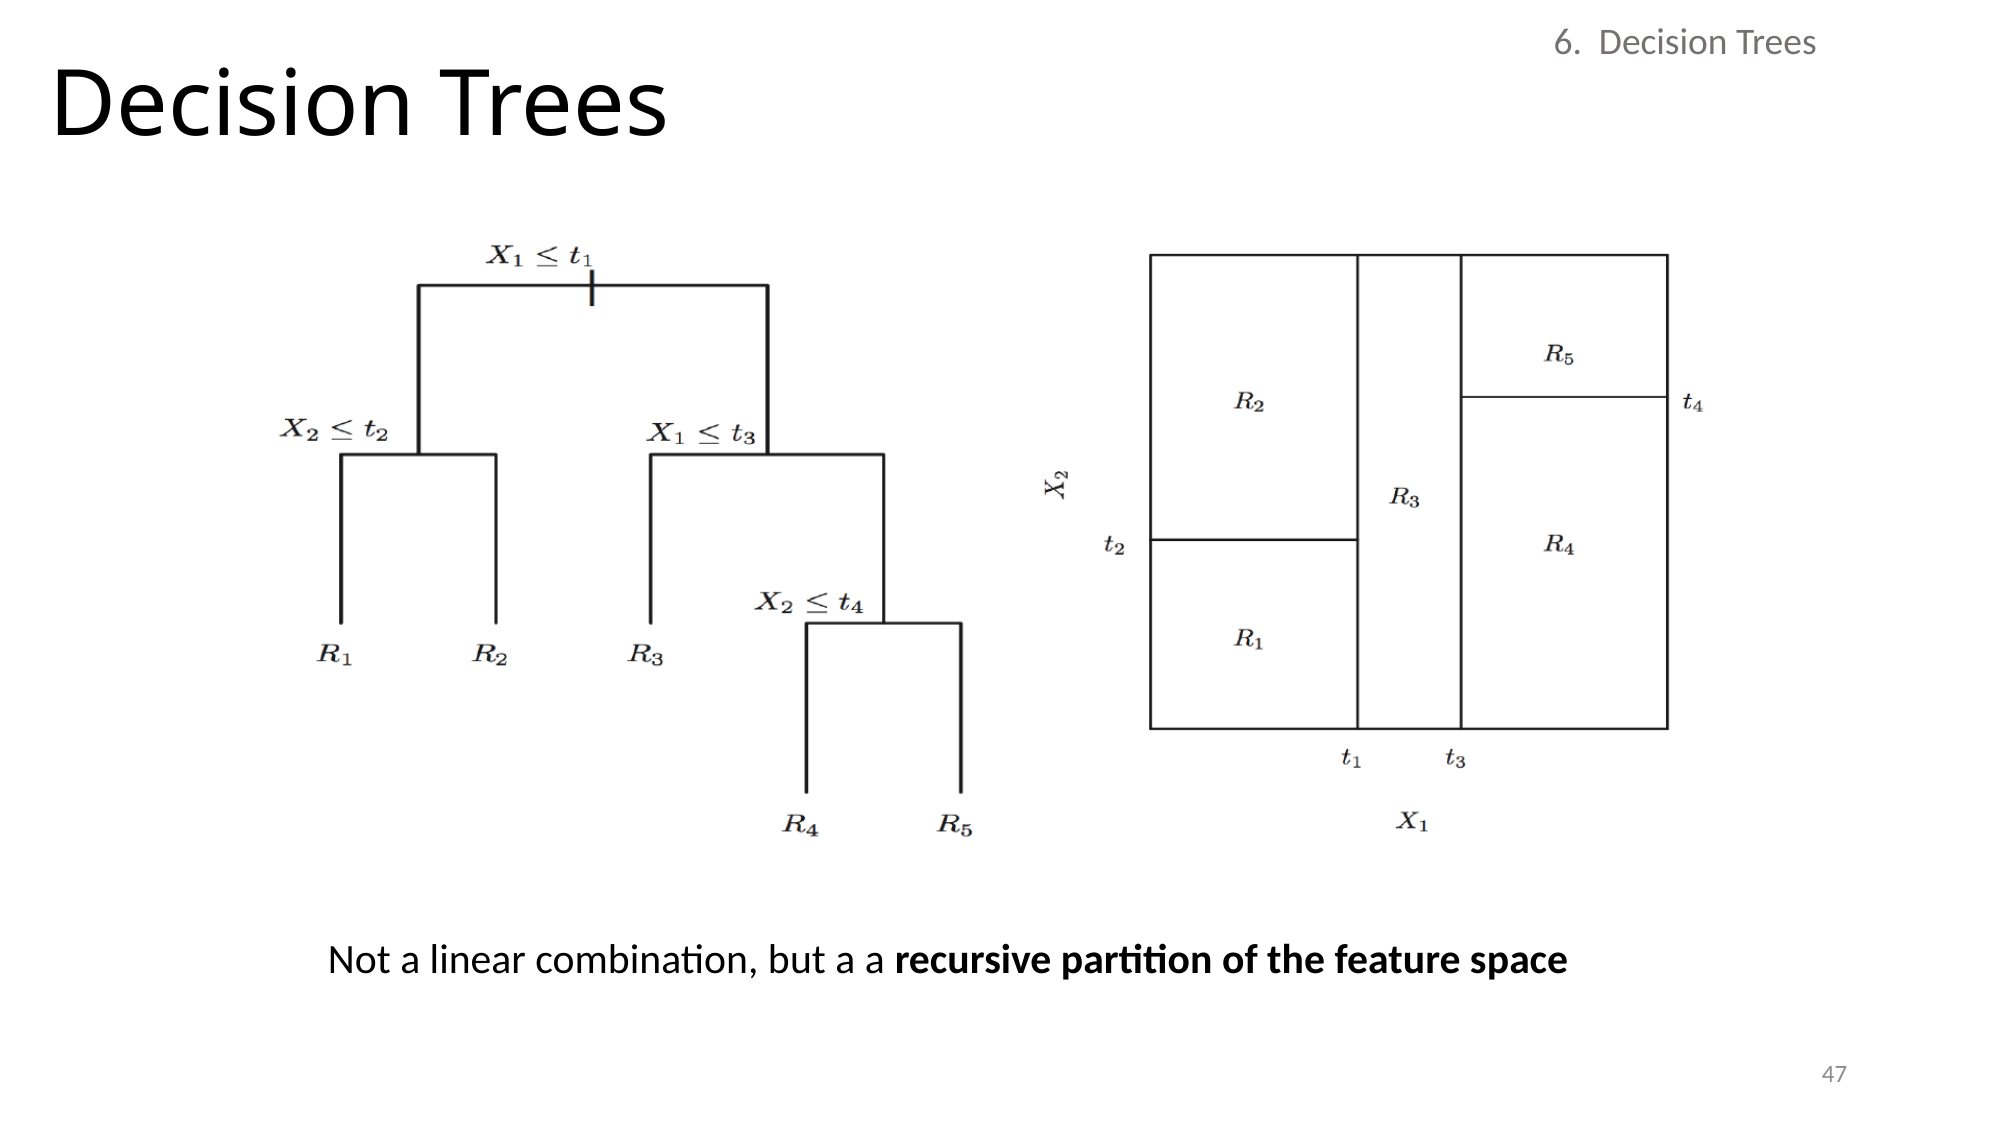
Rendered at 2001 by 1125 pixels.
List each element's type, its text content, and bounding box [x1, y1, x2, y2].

title Decision Trees [34, 0, 1760, 215]
slide_number 47 [1412, 1042, 1863, 1103]
picture [261, 210, 1739, 868]
list Not a linear combination, but a a recursive partition of the feature space [312, 929, 1687, 1008]
text_box 6. Decision Trees [1538, 10, 1832, 70]
